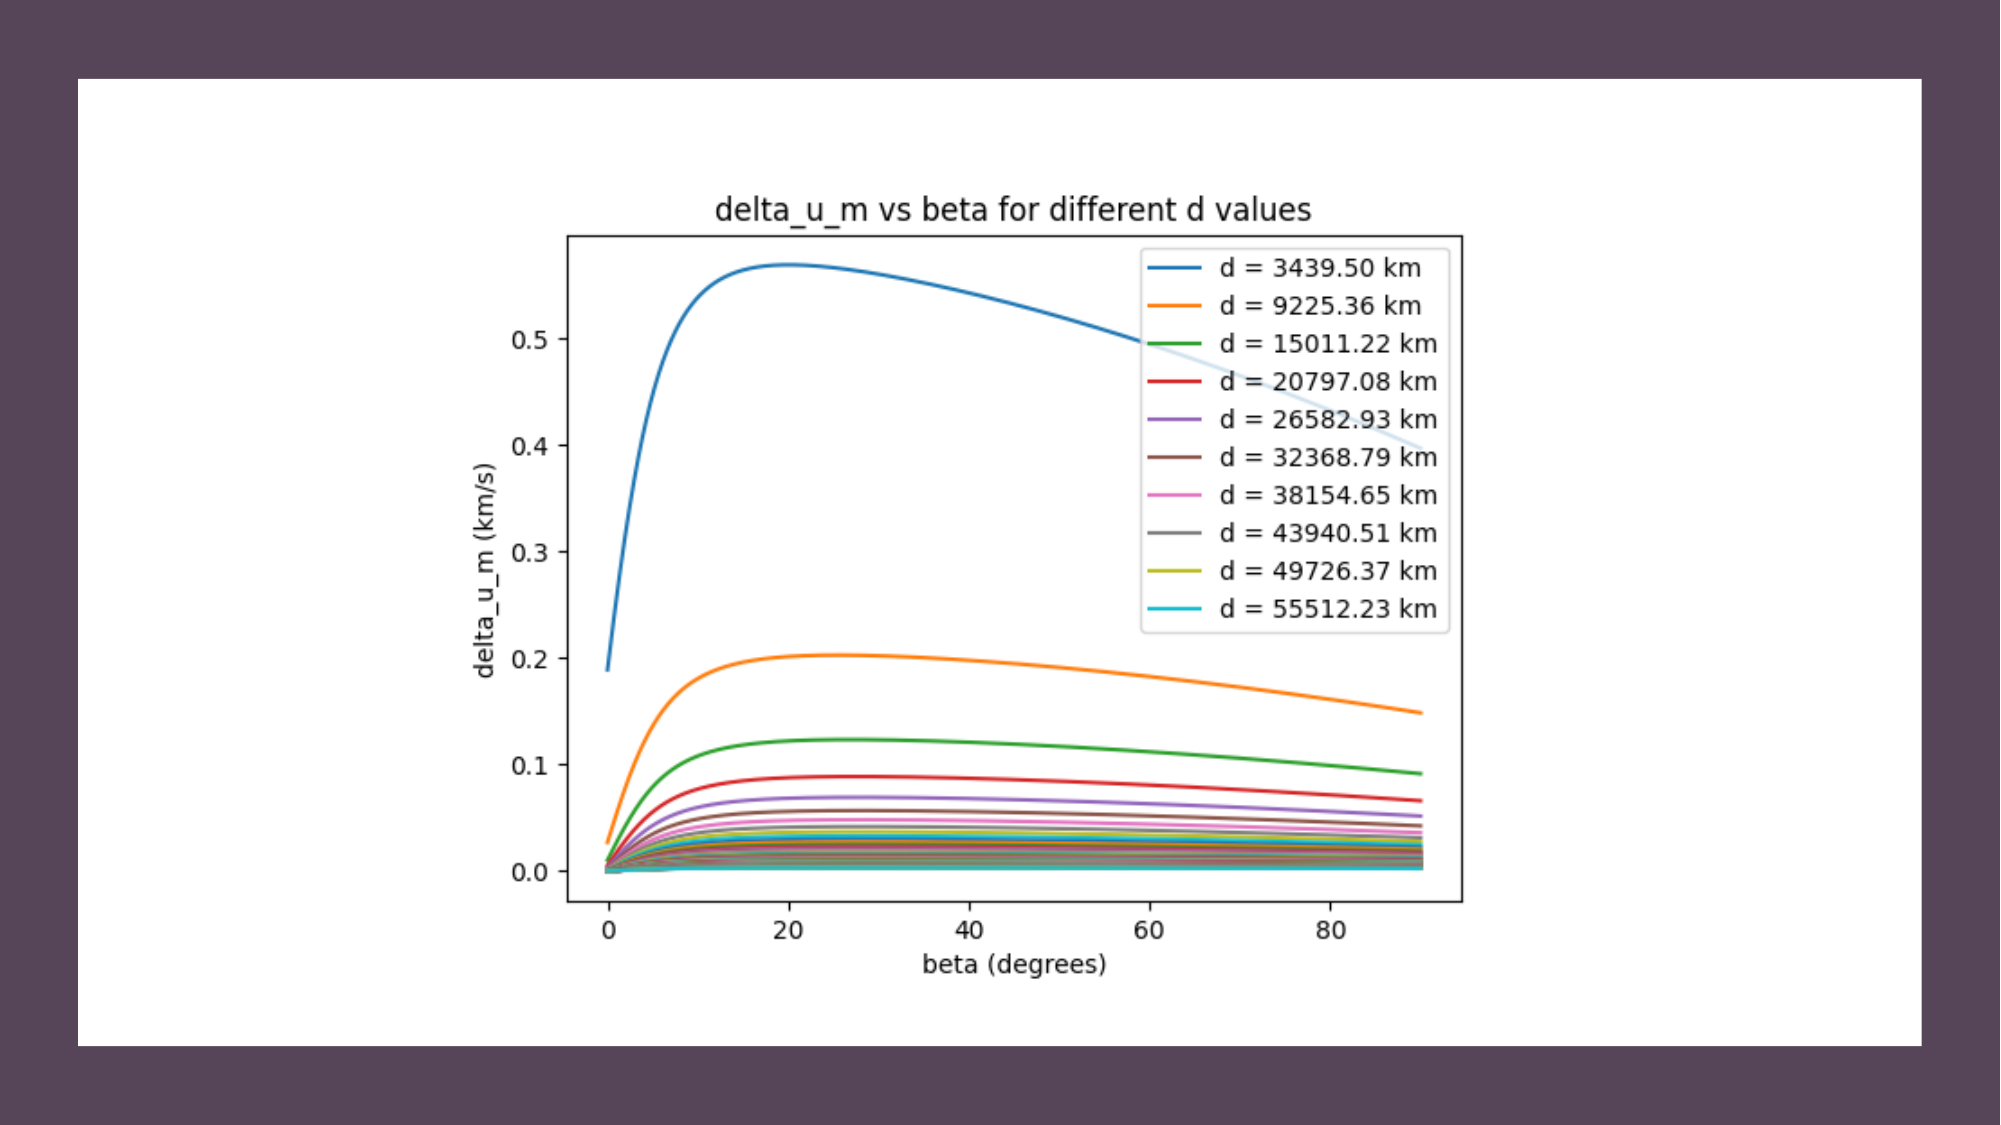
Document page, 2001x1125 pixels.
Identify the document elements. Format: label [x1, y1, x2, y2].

picture [422, 130, 1578, 997]
text_box [77, 77, 1923, 1048]
text_box [0, 0, 2000, 1125]
